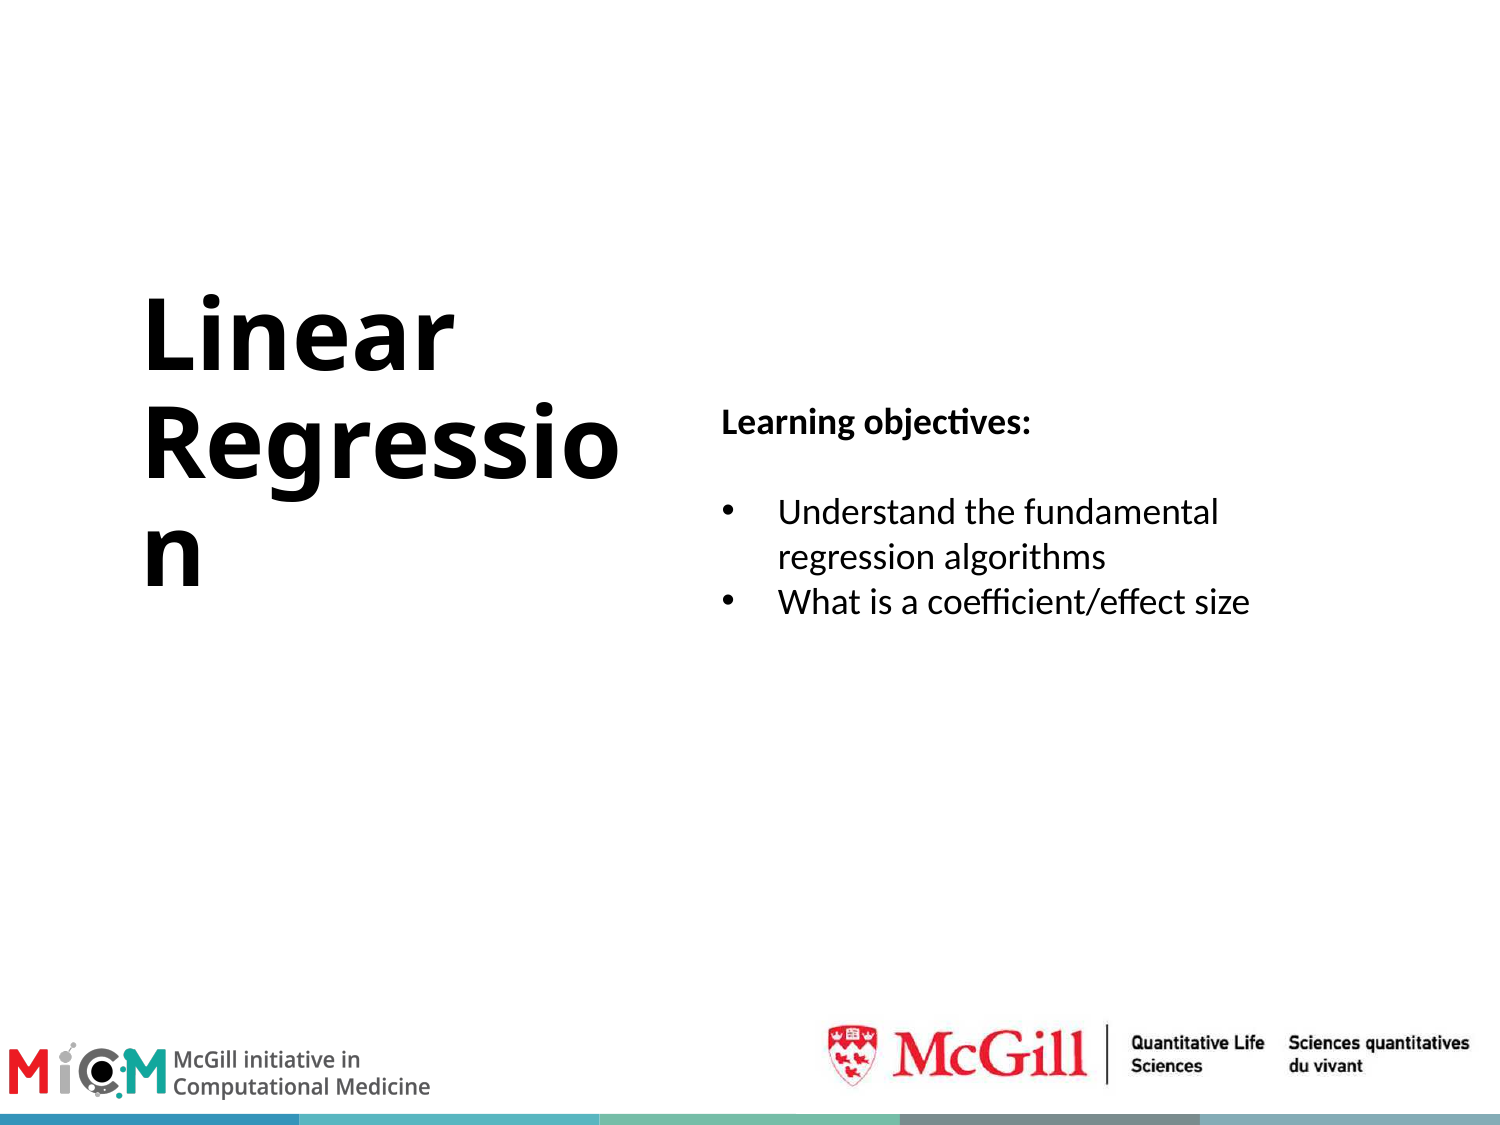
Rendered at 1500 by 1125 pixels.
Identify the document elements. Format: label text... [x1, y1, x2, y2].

picture [796, 995, 1500, 1114]
title Linear Regression [124, 218, 694, 616]
picture [0, 1013, 437, 1125]
text_box Learning objectives: Understand the fundamental regression algorithms What is a coefficient/effect size [706, 389, 1388, 675]
